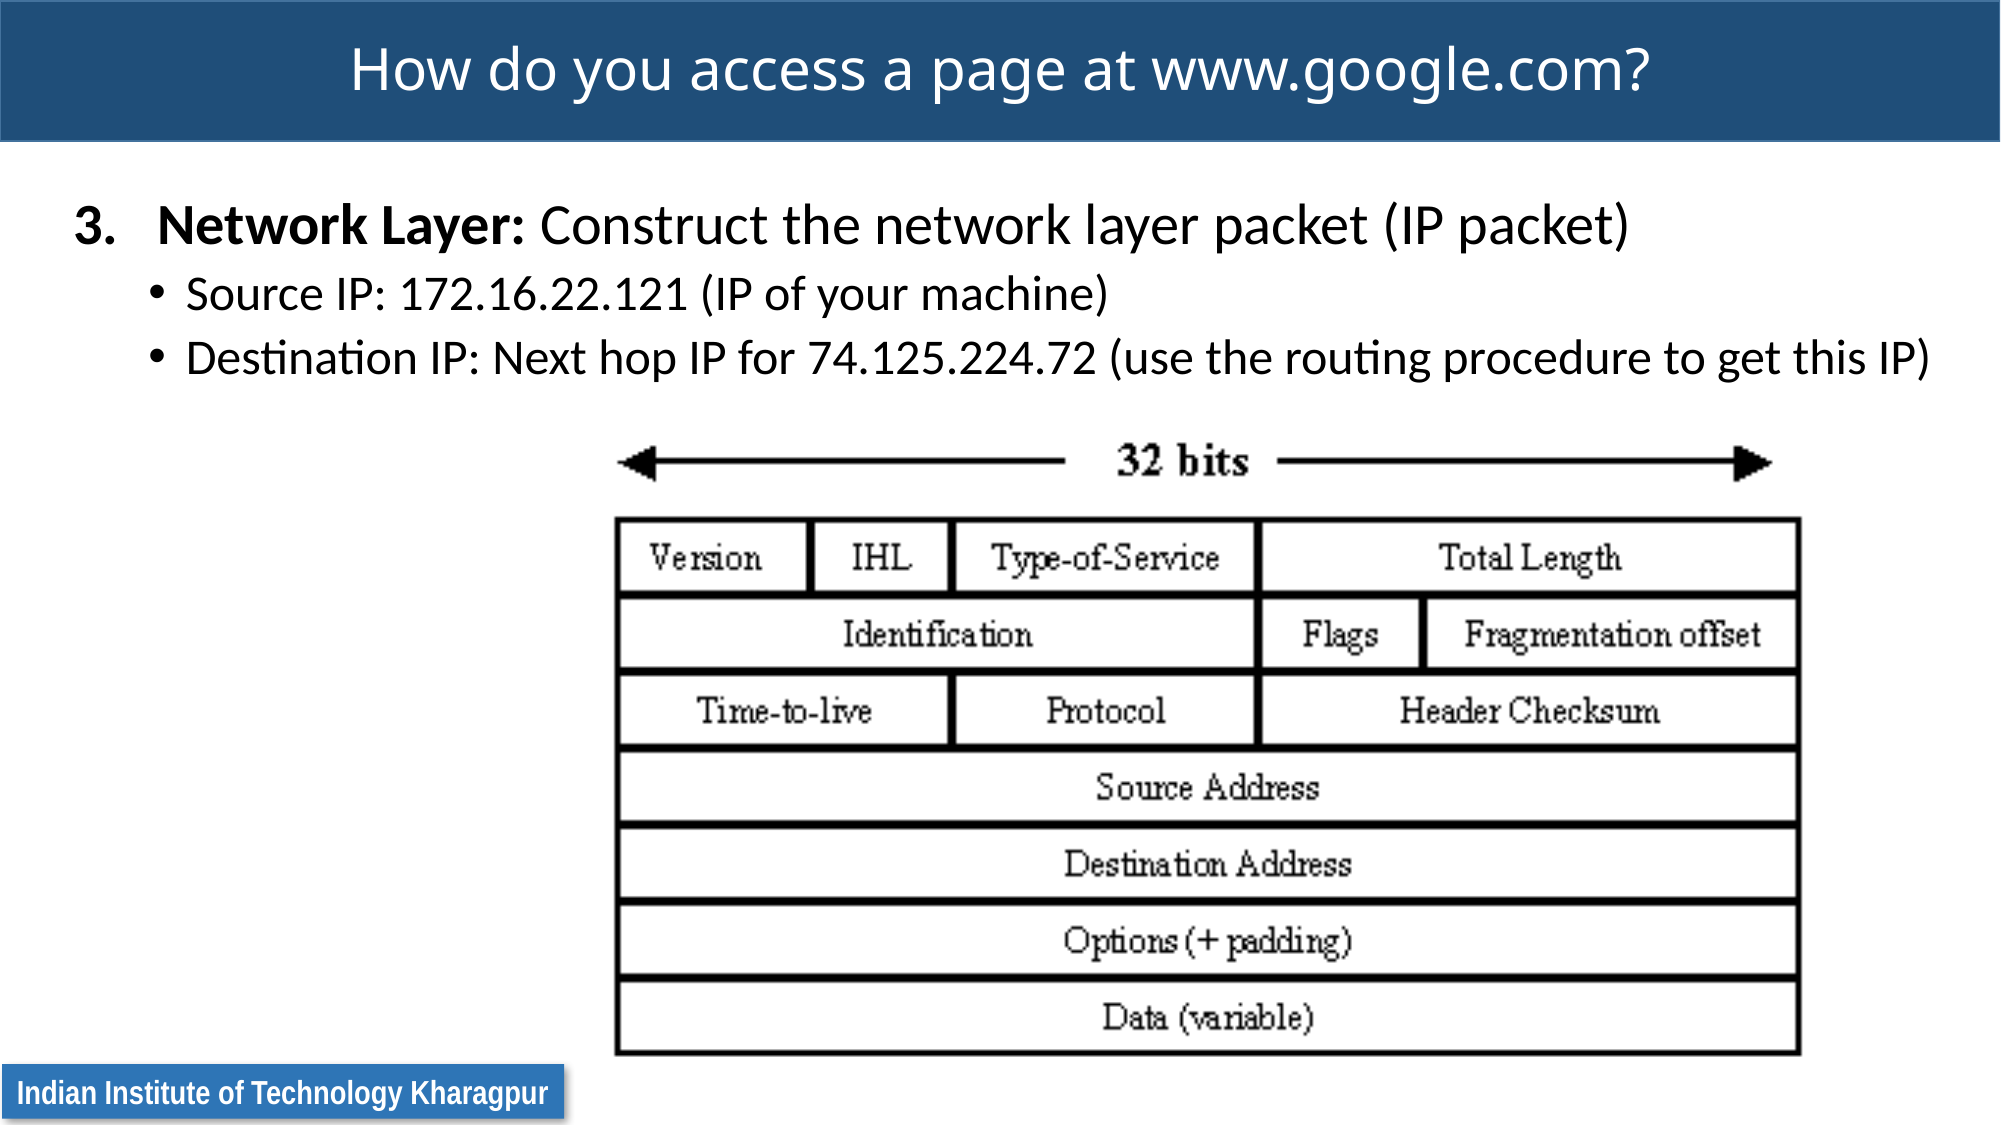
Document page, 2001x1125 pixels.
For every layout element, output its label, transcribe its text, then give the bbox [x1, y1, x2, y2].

picture [595, 397, 1826, 1110]
list Network Layer: Construct the network layer packet (IP packet) Source IP: 172.16.22.121 (IP of your machine) Destination IP: Next hop IP for 74.125.224.72 (use the routing procedure to get this IP) [58, 186, 1954, 1065]
title How do you access a page at www.google.com? [0, 1, 2000, 141]
